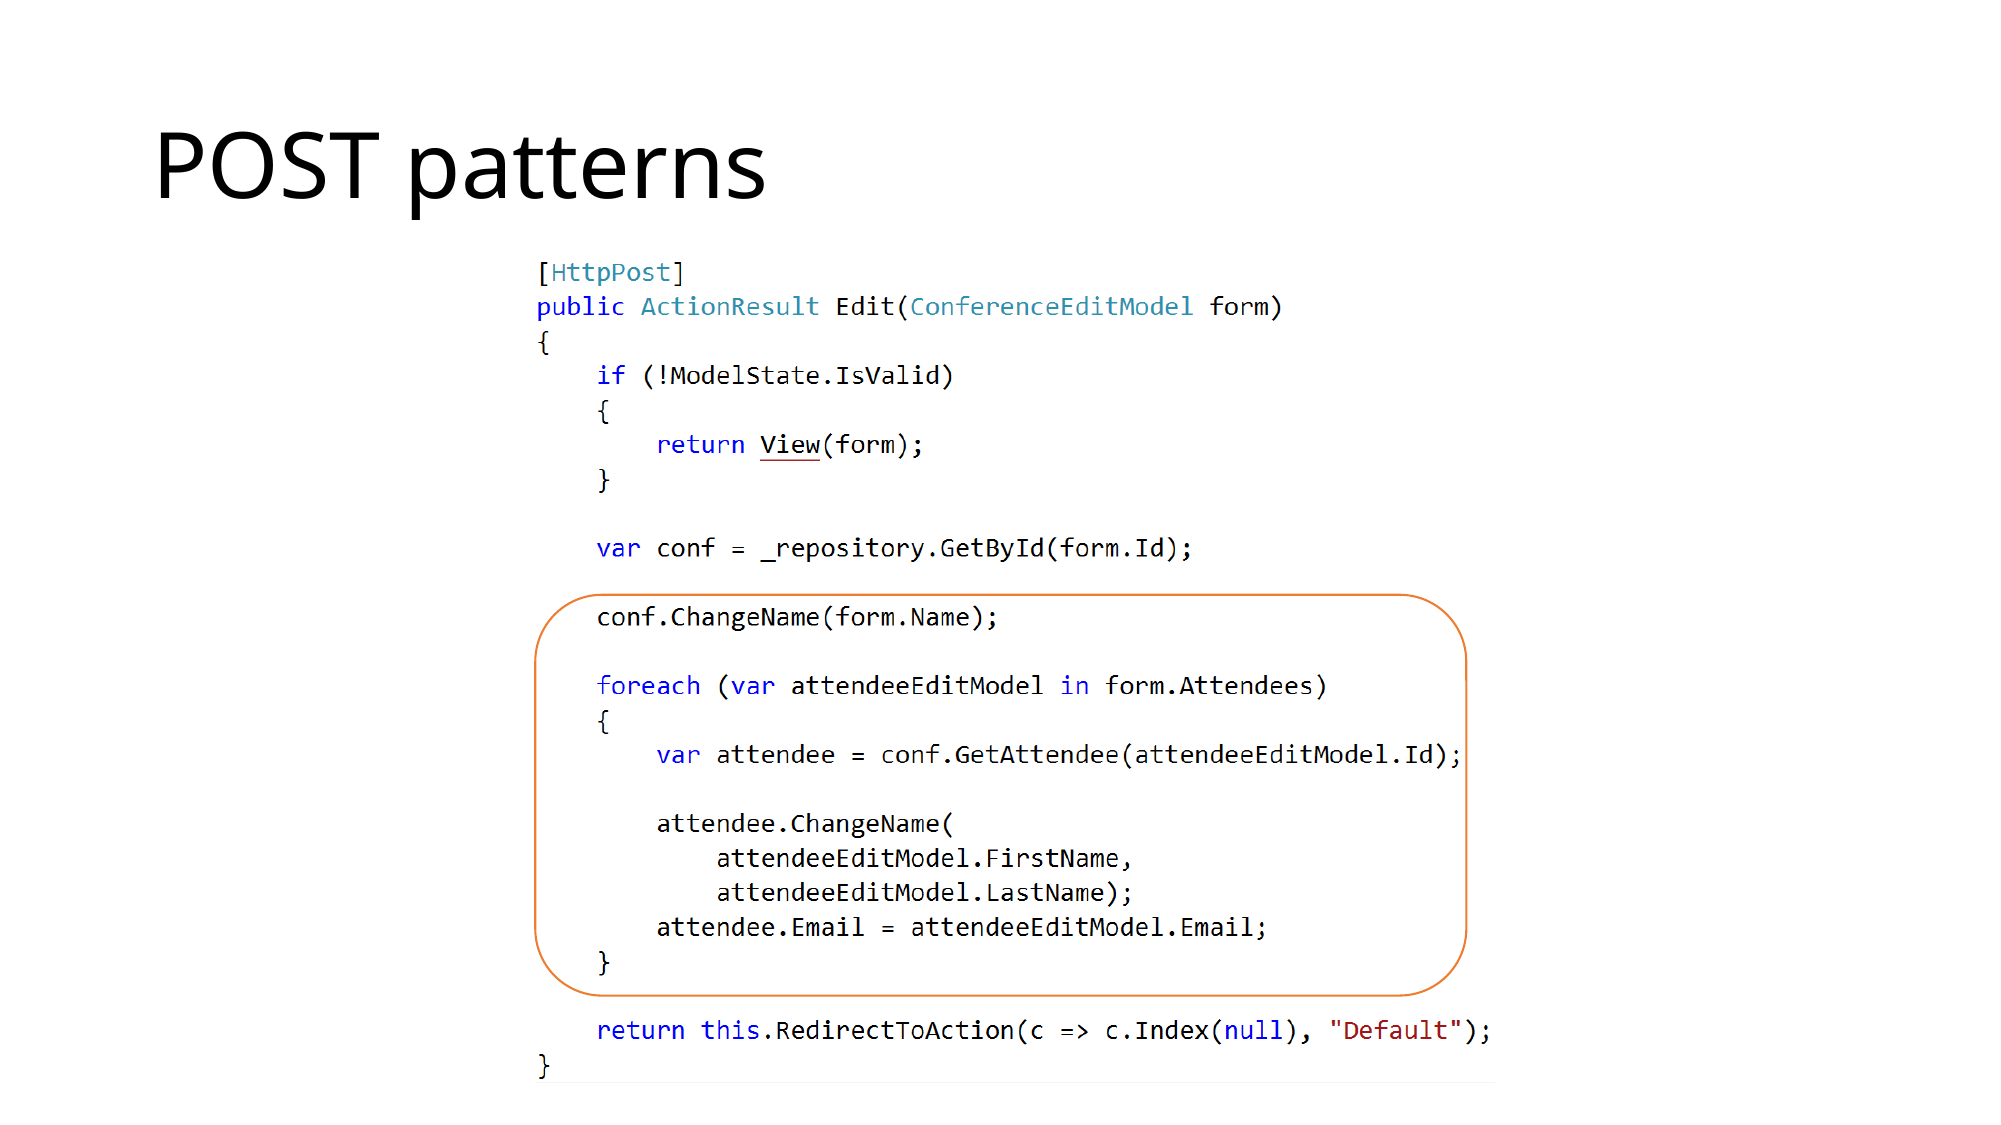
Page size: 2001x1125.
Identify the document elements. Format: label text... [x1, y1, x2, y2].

title POST patterns [137, 59, 1863, 278]
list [535, 255, 1495, 1083]
